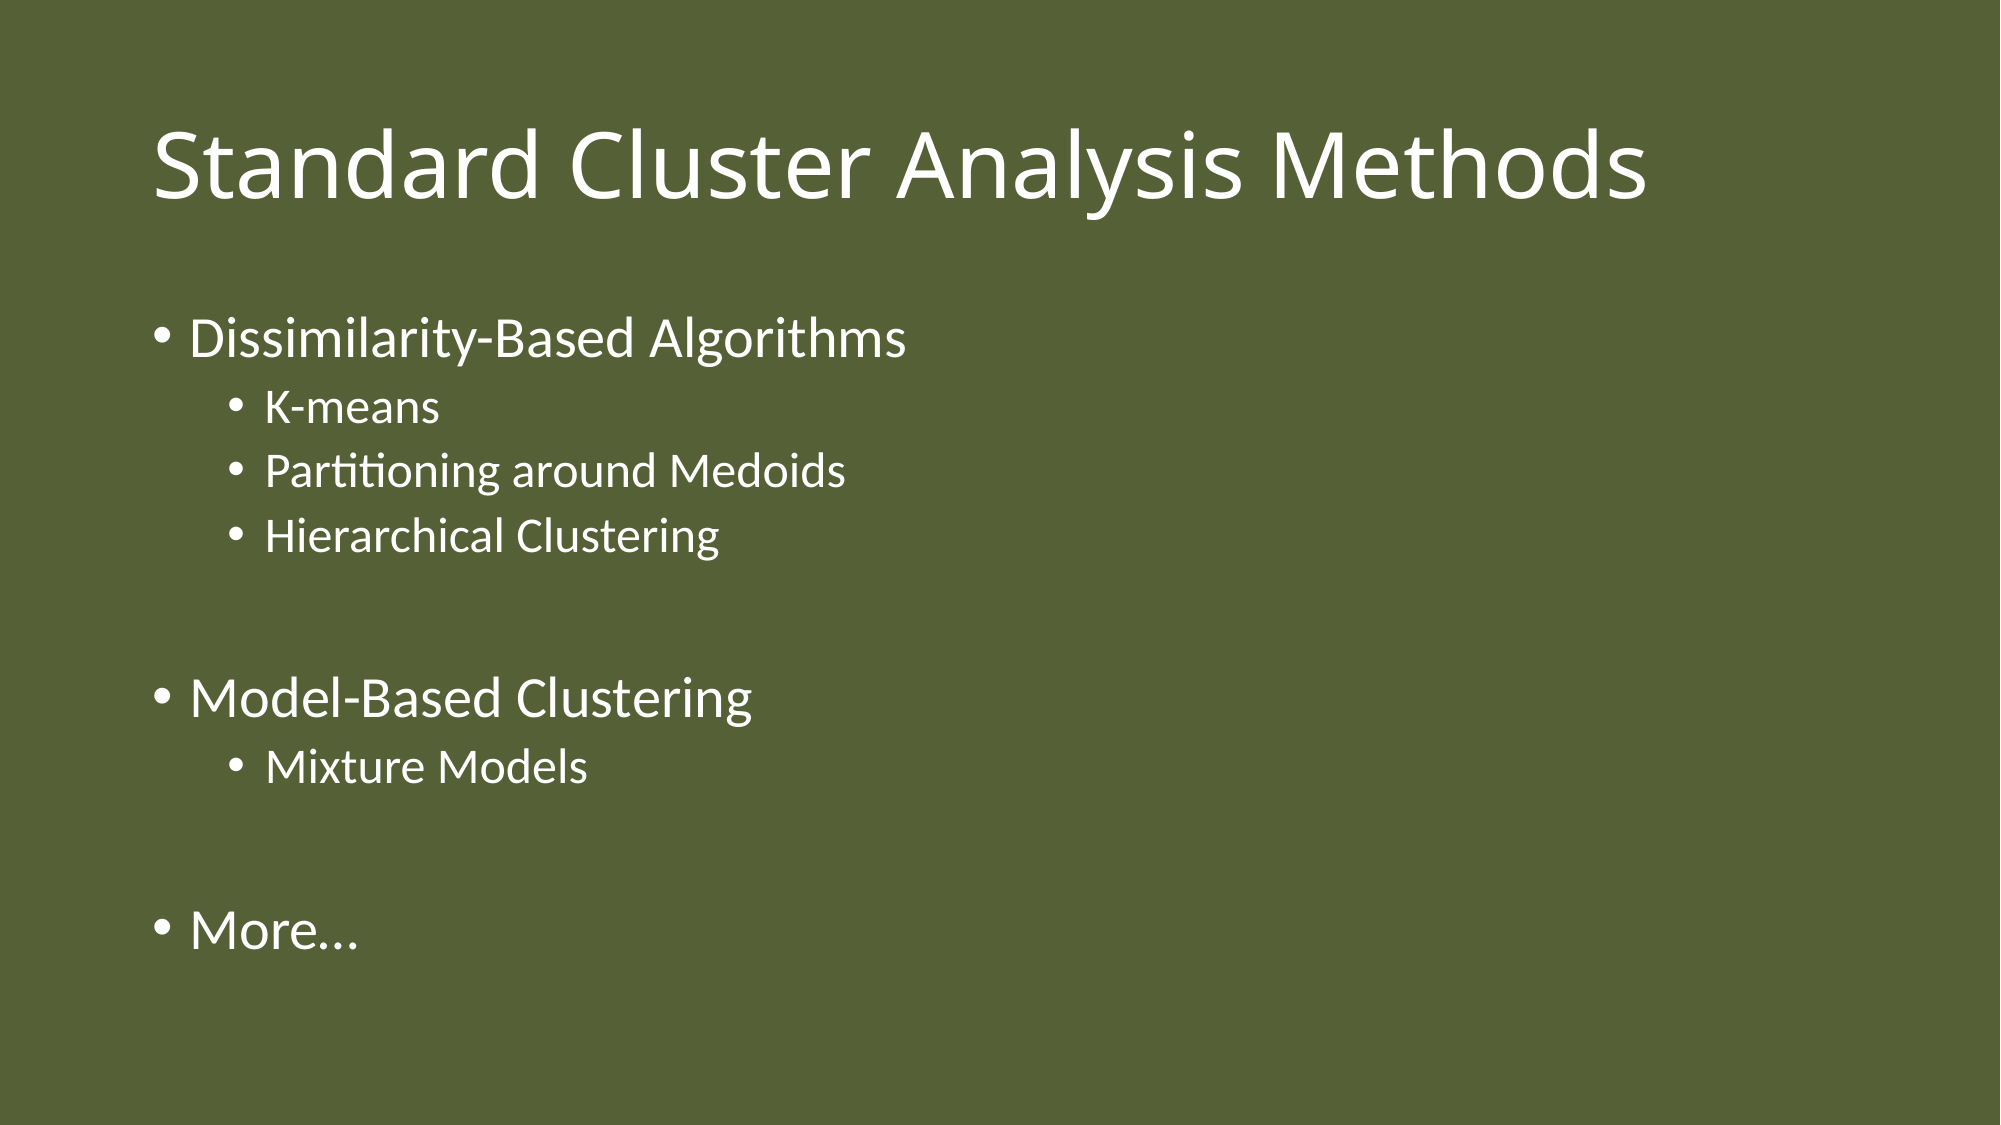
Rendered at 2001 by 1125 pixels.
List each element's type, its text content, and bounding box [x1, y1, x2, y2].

title Standard Cluster Analysis Methods [137, 59, 1863, 278]
list Dissimilarity-Based Algorithms K-means Partitioning around Medoids Hierarchical Clustering Model-Based Clustering Mixture Models More… [137, 299, 1863, 1014]
